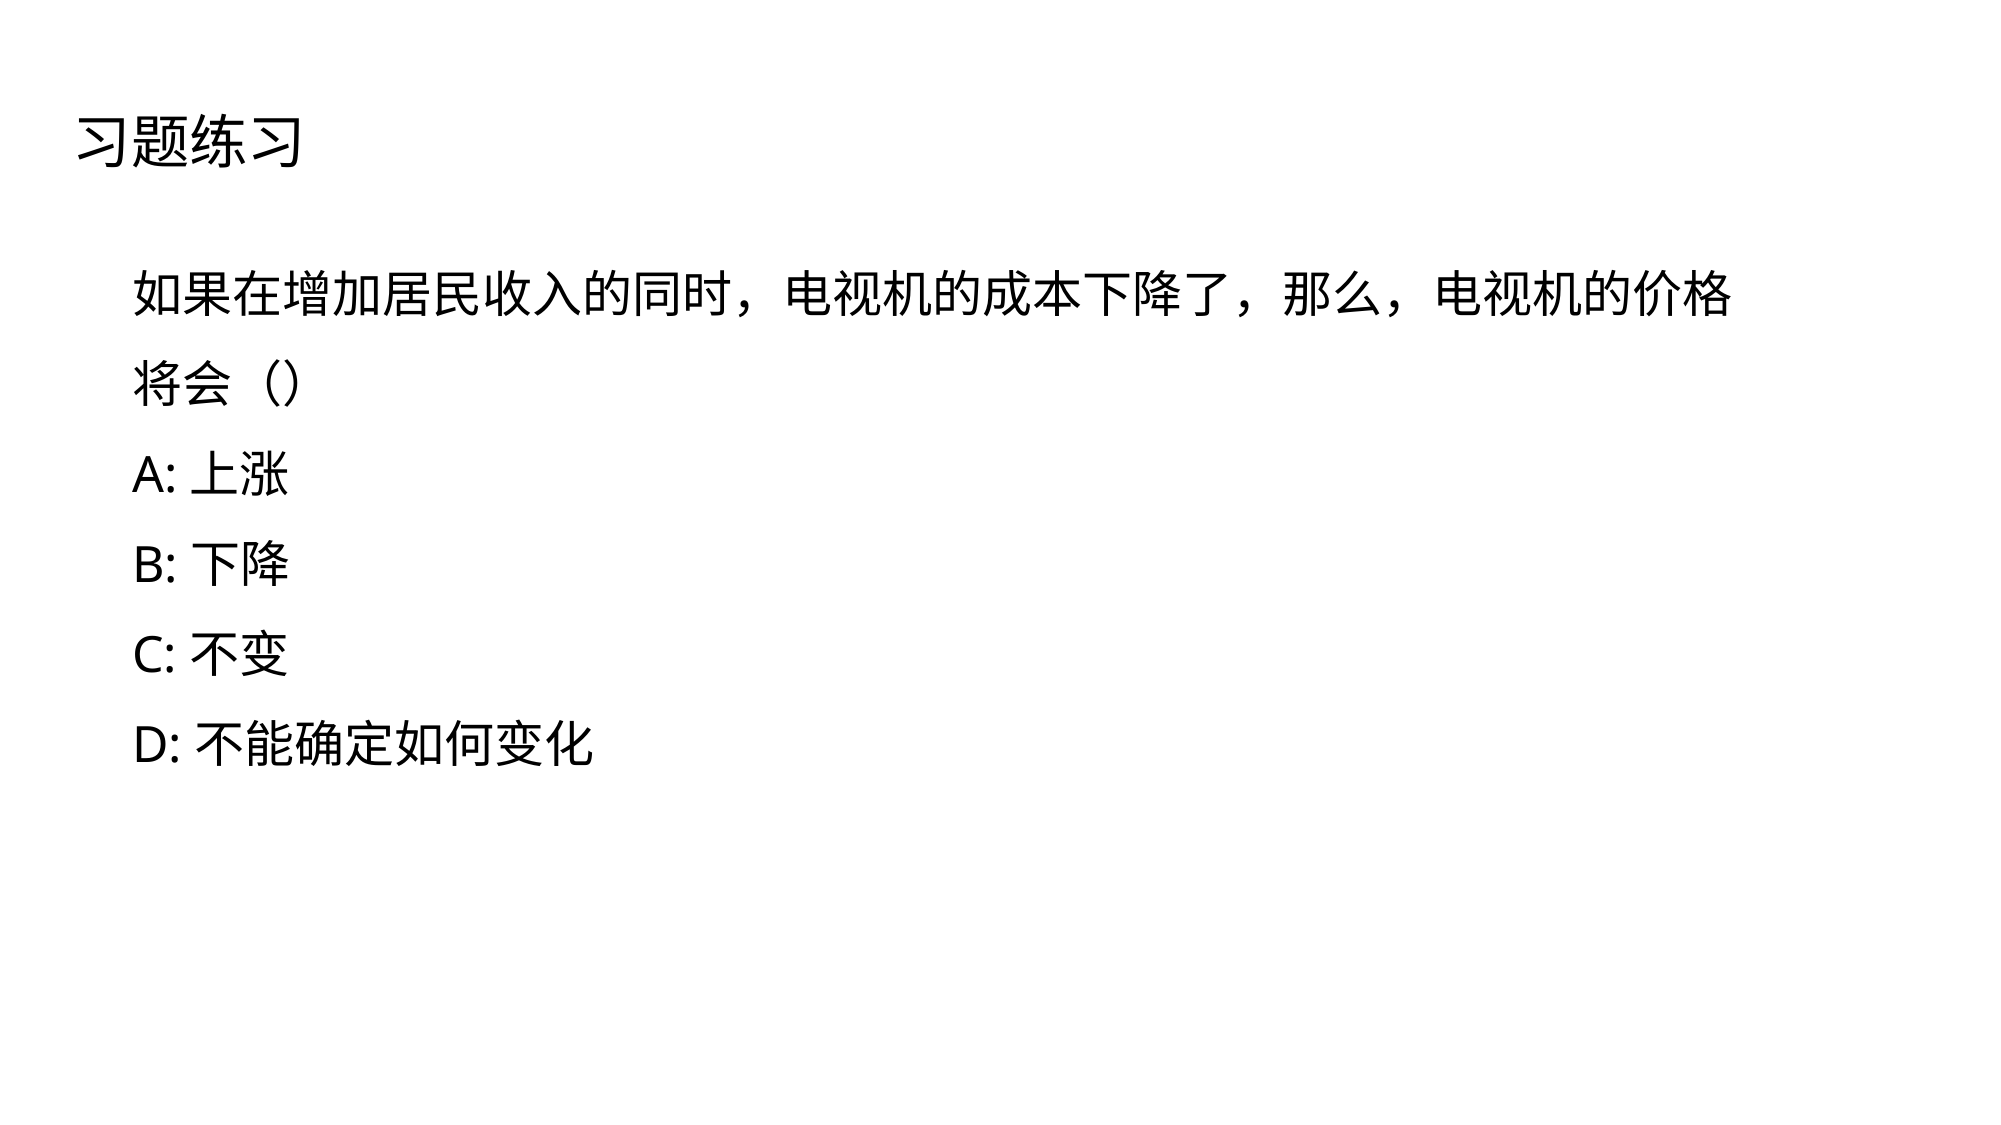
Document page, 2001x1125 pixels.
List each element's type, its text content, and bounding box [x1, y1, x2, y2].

text_box 如果在增加居民收入的同时，电视机的成本下降了，那么，电视机的价格将会（） A:上涨 B:下降 C:不变 D:不能确定如何变化 [113, 223, 1786, 782]
text_box 习题练习 [54, 95, 1502, 184]
